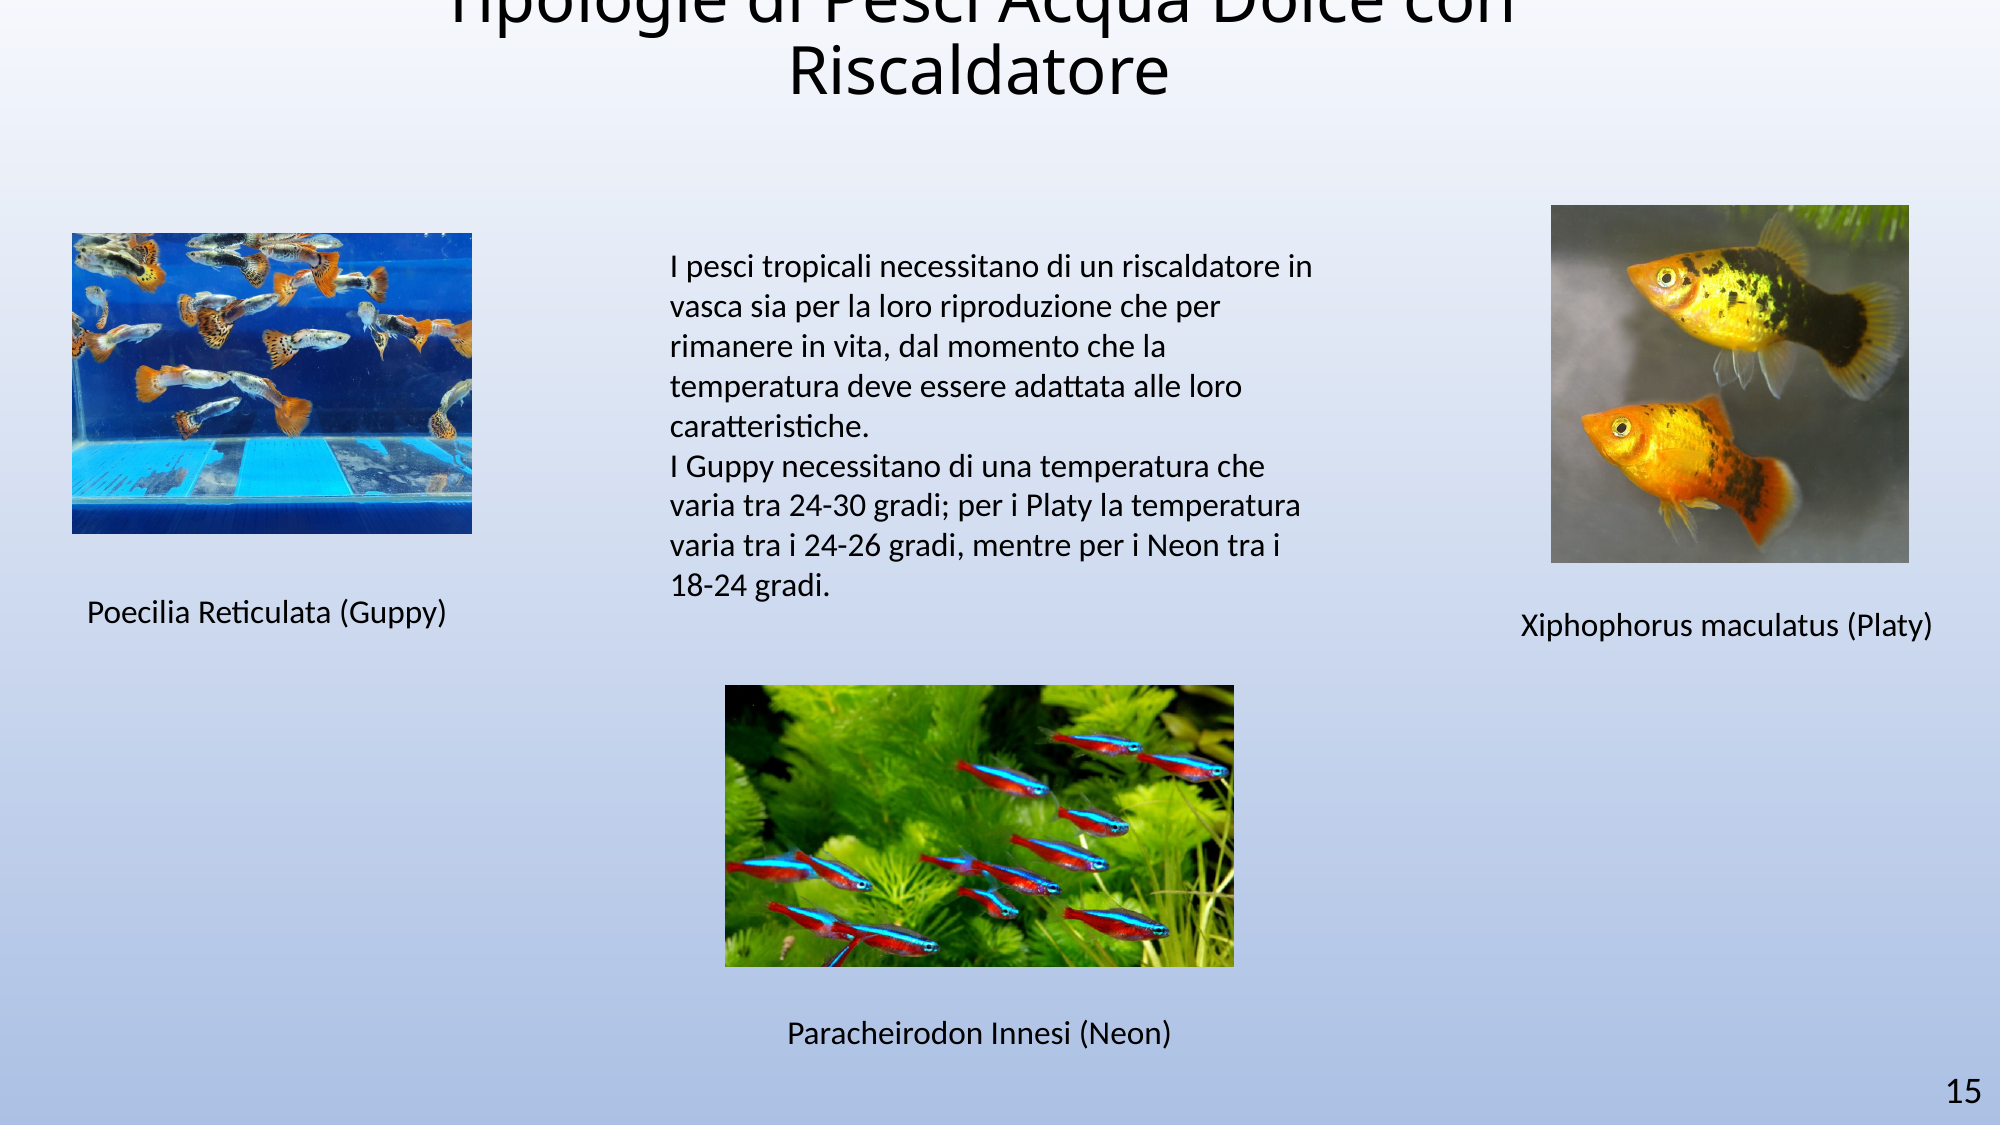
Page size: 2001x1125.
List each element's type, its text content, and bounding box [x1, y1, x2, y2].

picture [72, 233, 472, 534]
picture [1551, 205, 1909, 563]
text_box Xiphophorus maculatus (Platy) [1506, 595, 1977, 651]
text_box Poecilia Reticulata (Guppy) [72, 582, 472, 638]
title Tipologie di Pesci Acqua Dolce con Riscaldatore [229, 0, 1730, 117]
picture [725, 685, 1234, 967]
text_box 15 [1929, 1059, 2000, 1119]
text_box I pesci tropicali necessitano di un riscaldatore in vasca sia per la loro riproduzione che per rimanere in vita, dal momento che la temperatura deve essere adattata alle loro caratteristiche. I Guppy necessitano di una temperatura che varia tra 24-30 gradi; per i Platy la temperatura varia tra i 24-26 gradi, mentre per i Neon tra i 18-24 gradi. [655, 236, 1345, 611]
text_box Paracheirodon Innesi (Neon) [736, 1003, 1224, 1059]
